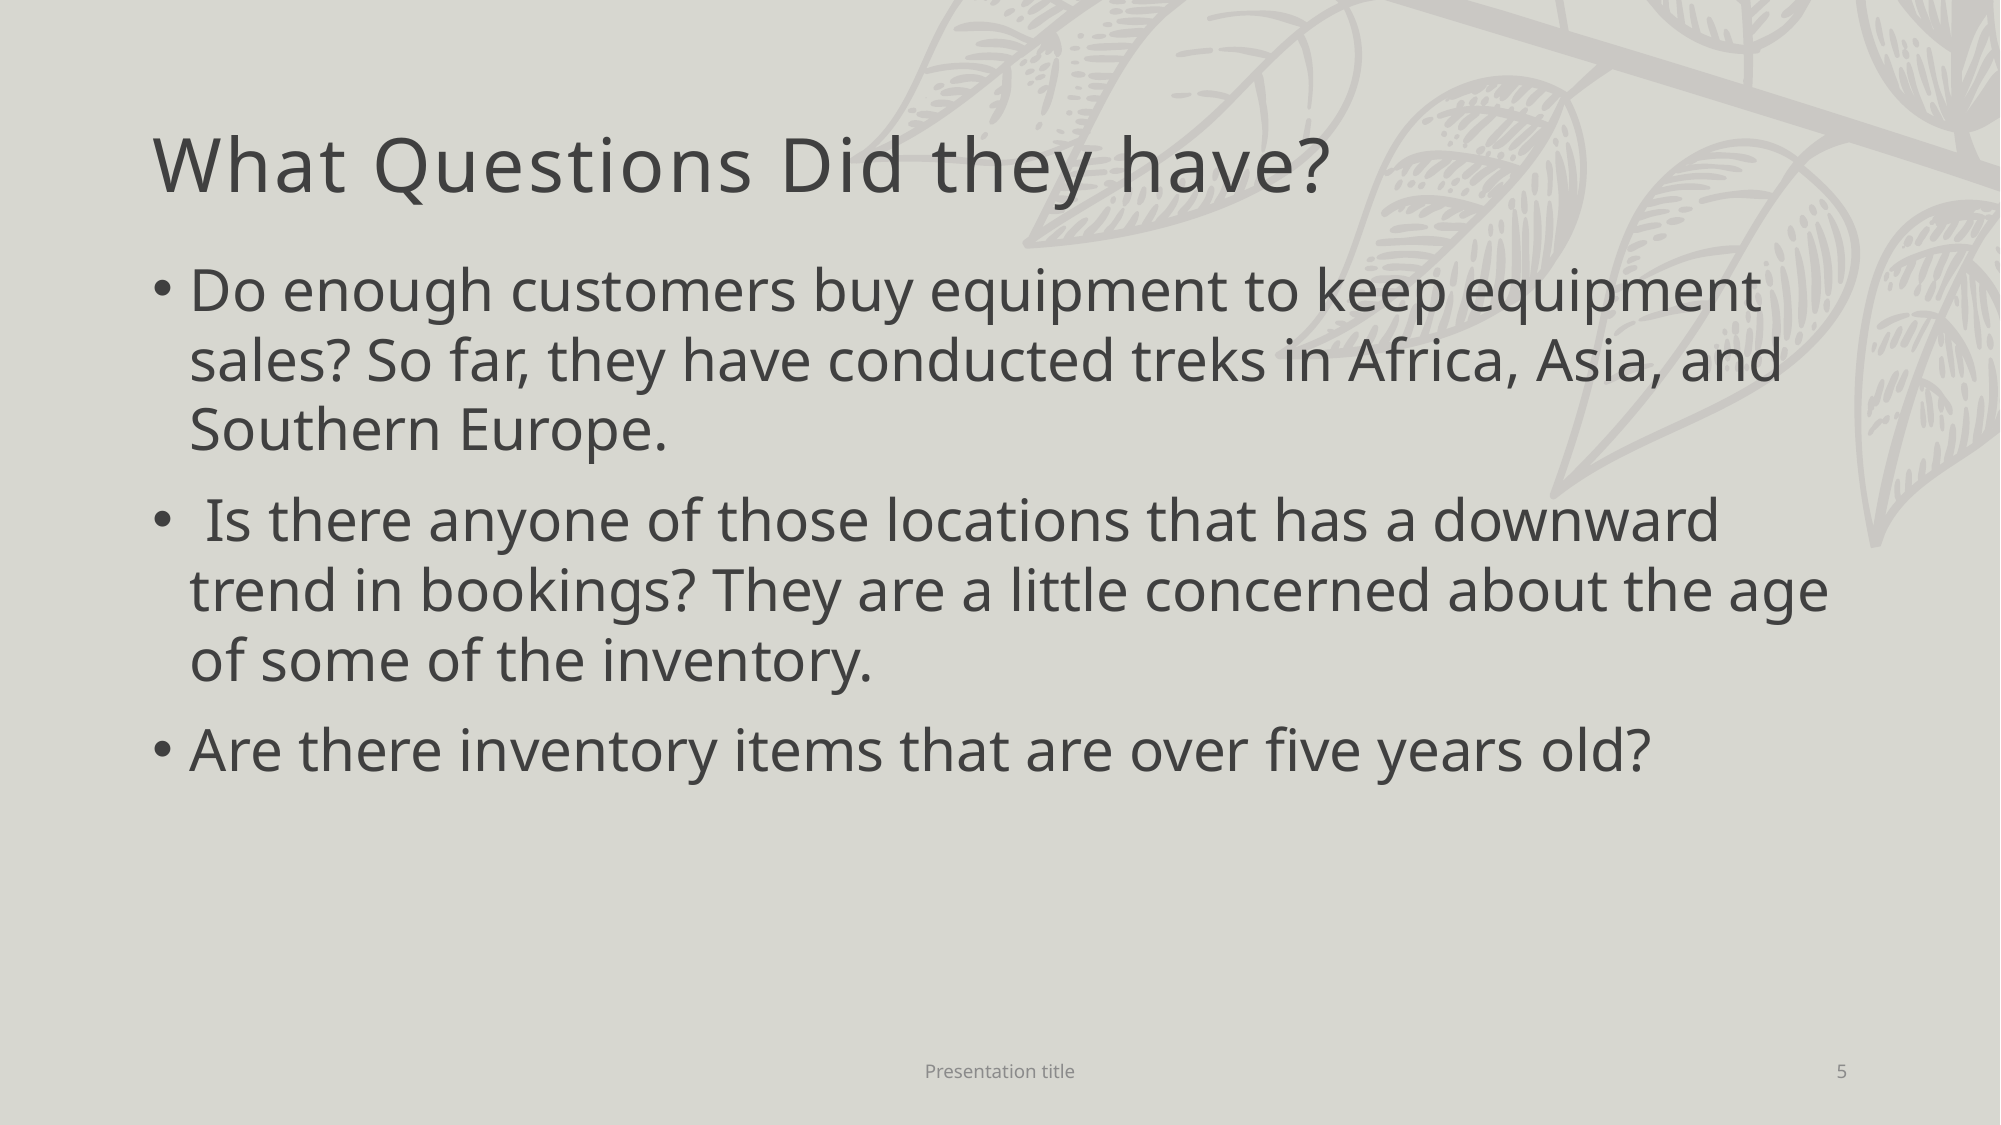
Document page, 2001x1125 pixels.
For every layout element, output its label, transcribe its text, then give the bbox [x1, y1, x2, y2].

footer Presentation title [662, 1042, 1338, 1103]
title What Questions Did they have? [137, 59, 1863, 245]
slide_number 5 [1412, 1042, 1863, 1103]
list Do enough customers buy equipment to keep equipment sales? So far, they have conducted treks in Africa, Asia, and Southern Europe. Is there anyone of those locations that has a downward trend in bookings? They are a little concerned about the age of some of the inventory. Are there inventory items that are over five years old? [137, 245, 1900, 1022]
